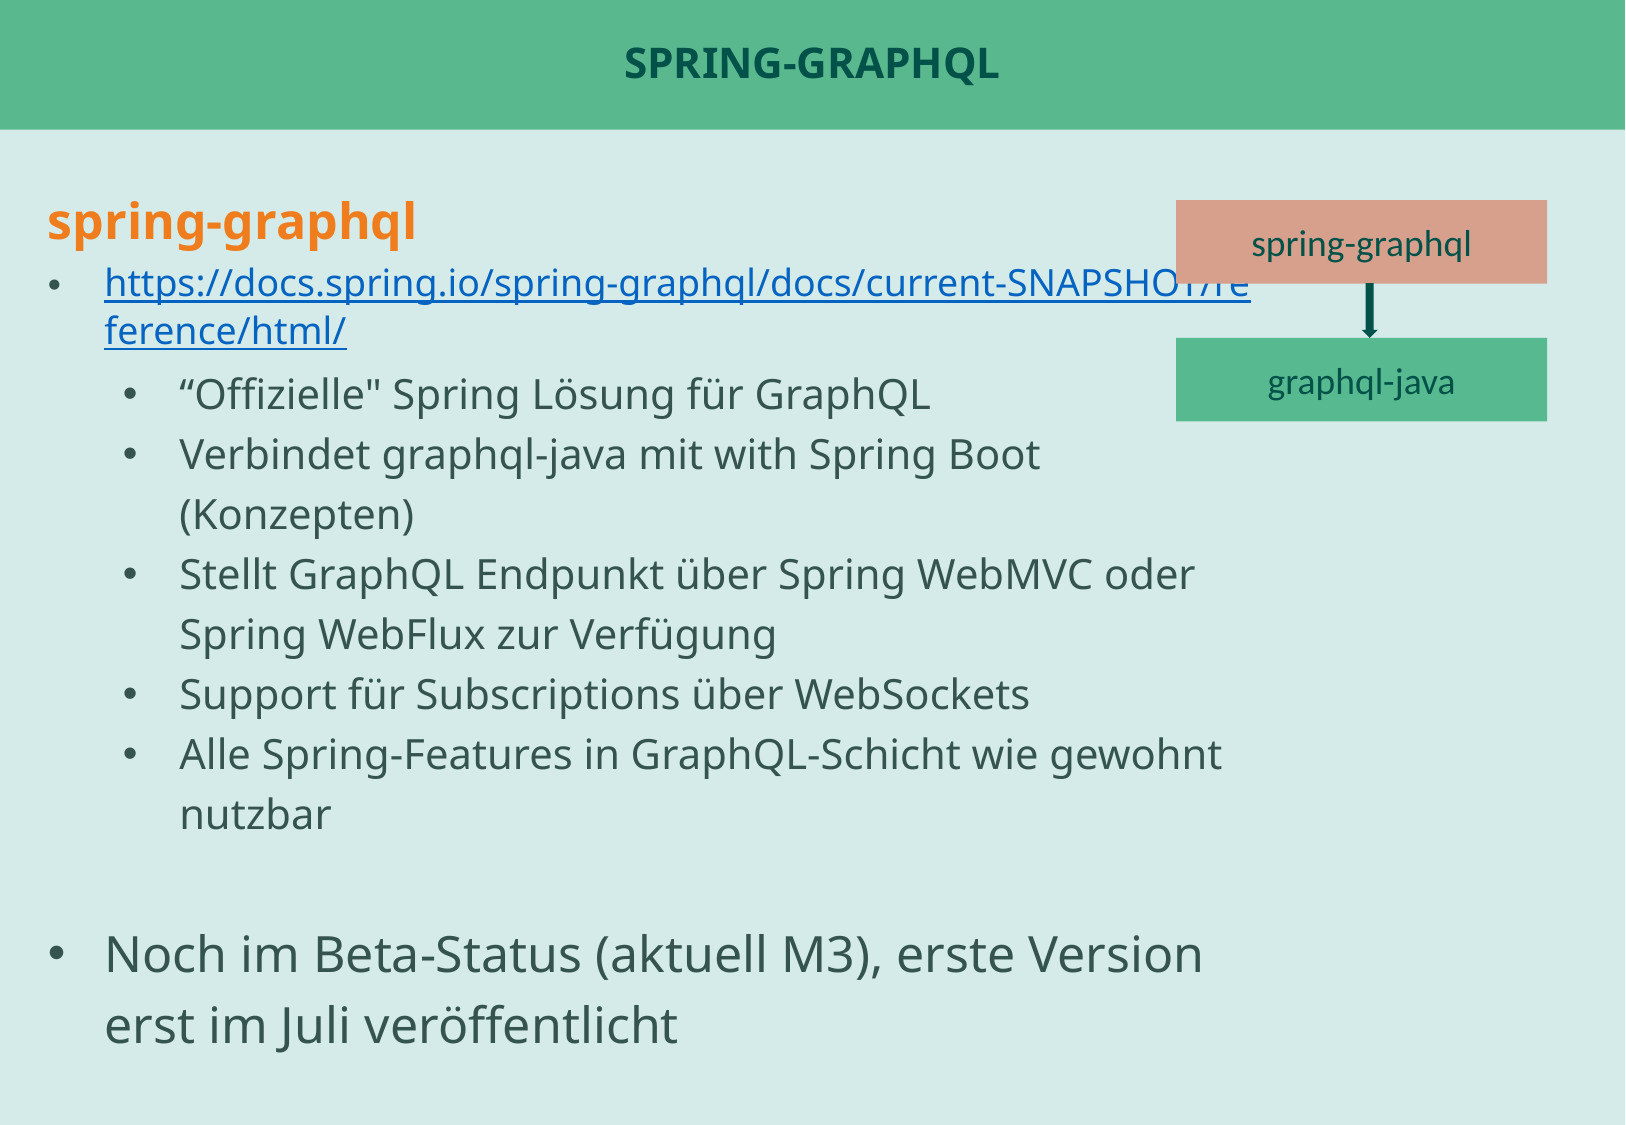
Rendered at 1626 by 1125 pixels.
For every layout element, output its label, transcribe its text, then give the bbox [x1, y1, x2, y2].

text_box graphql-java [1175, 337, 1548, 422]
text_box spring-graphql [1175, 199, 1548, 285]
text_box spring-graphql https://docs.spring.io/spring-graphql/docs/current-SNAPSHOT/reference/html/ “Offizielle" Spring Lösung für GraphQL Verbindet graphql-java mit with Spring Boot (Konzepten) Stellt GraphQL Endpunkt über Spring WebMVC oder Spring WebFlux zur Verfügung Support für Subscriptions über WebSockets Alle Spring-Features in GraphQL-Schicht wie gewohnt nutzbar Noch im Beta-Status (aktuell M3), erste Version erst im Juli veröffentlicht [33, 169, 1275, 1125]
title spring-graphql [0, 0, 1625, 130]
text_box [1359, 282, 1381, 340]
